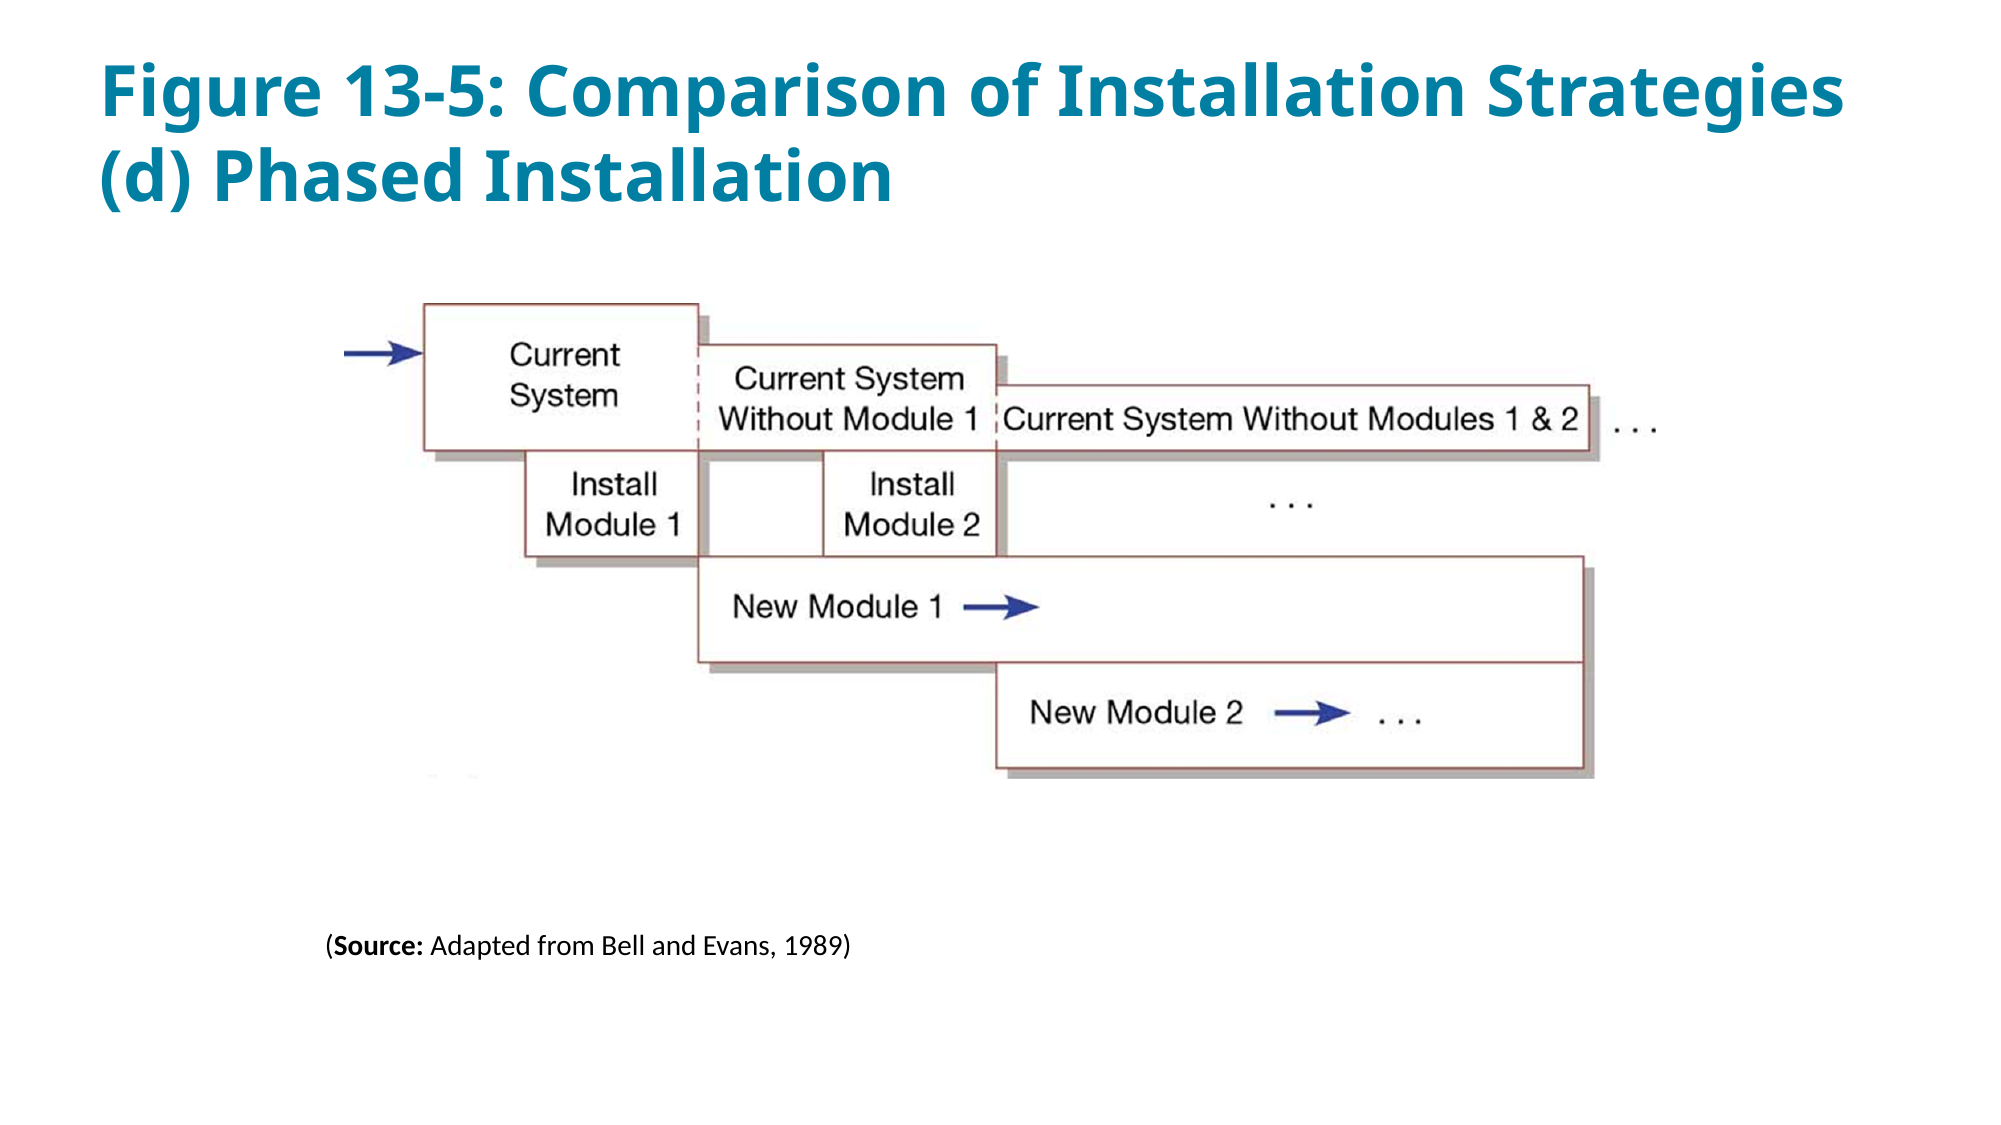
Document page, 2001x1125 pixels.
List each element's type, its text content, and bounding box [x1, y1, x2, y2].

title Figure 13-5: Comparison of Installation Strategies (d) Phased Installation [99, 35, 1900, 216]
picture [344, 303, 1656, 779]
list (Source: Adapted from Bell and Evans, 1989) [324, 930, 1675, 983]
